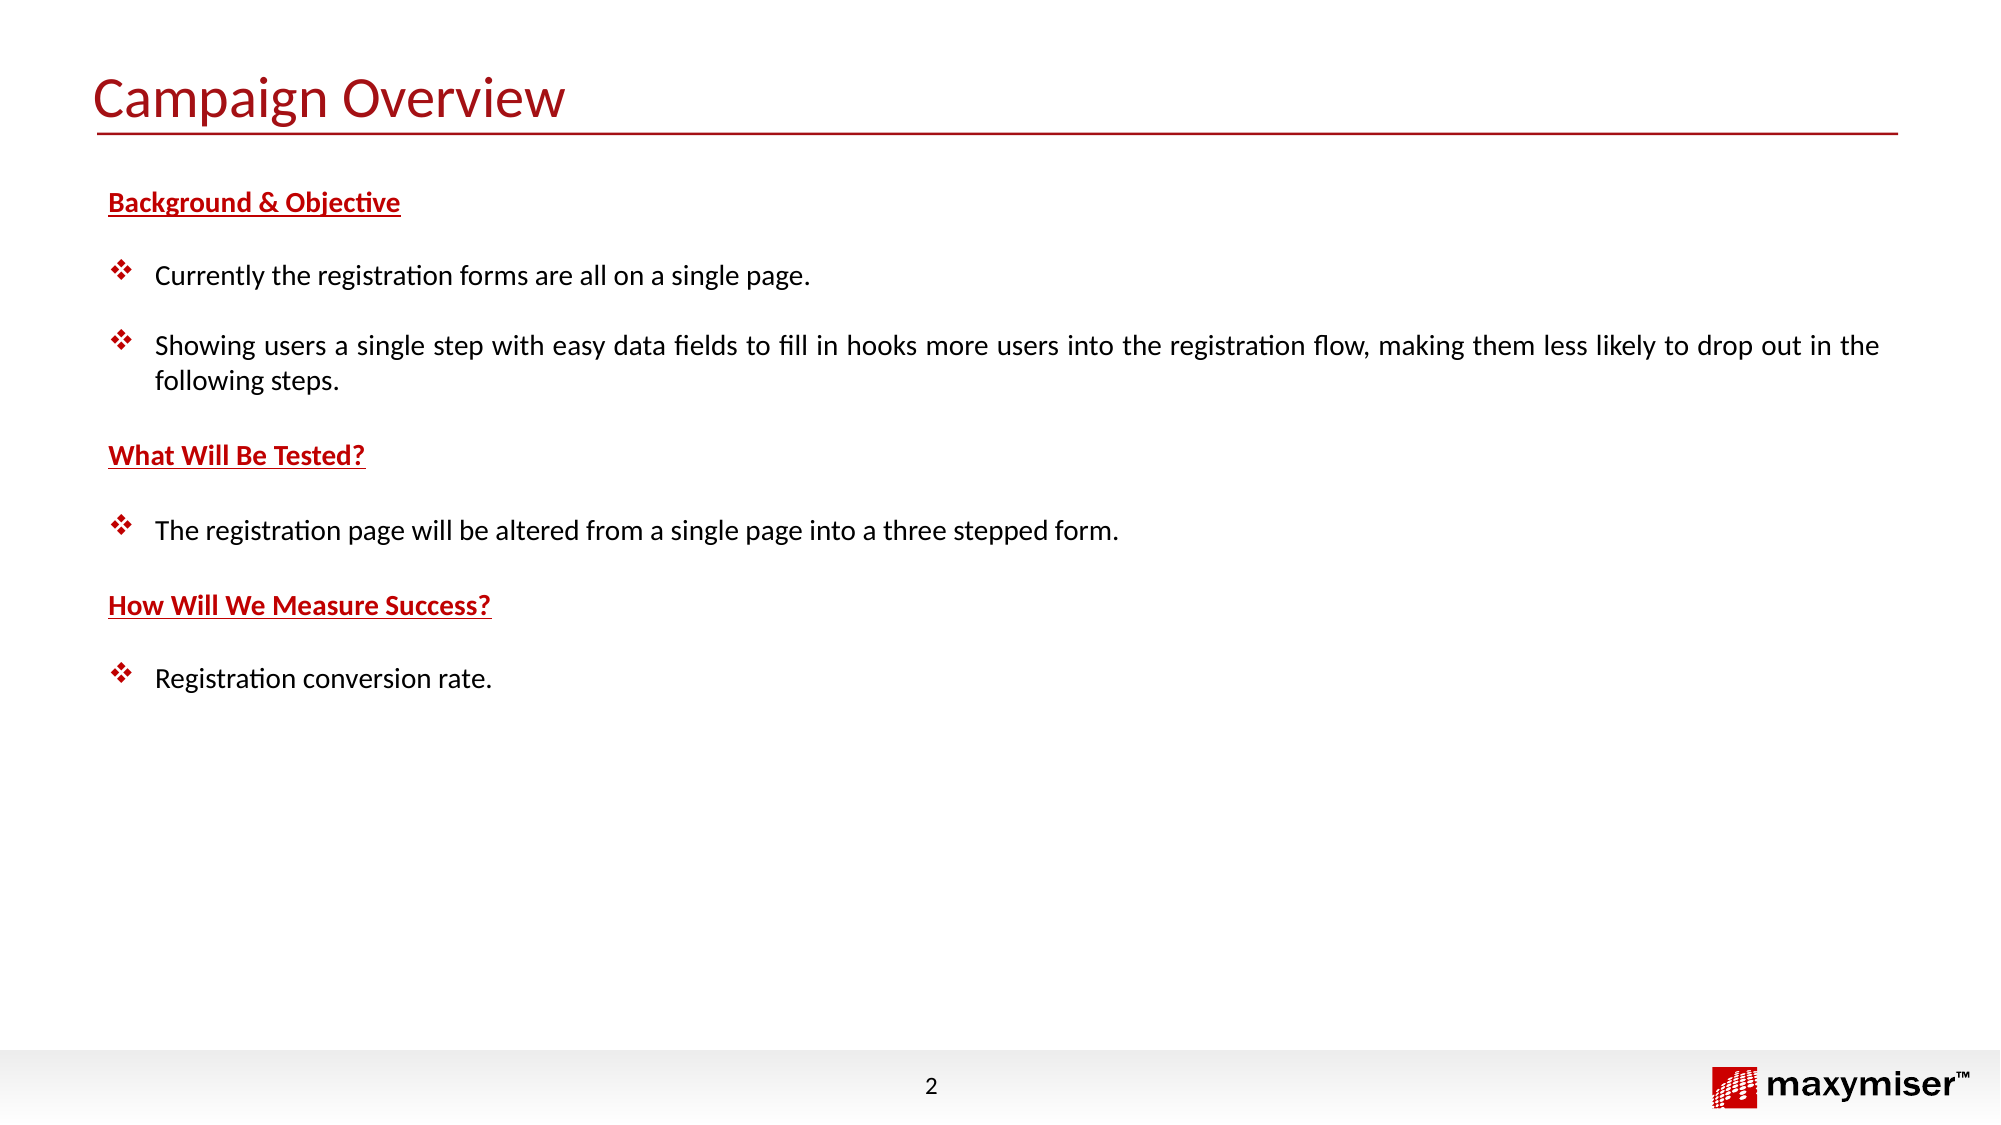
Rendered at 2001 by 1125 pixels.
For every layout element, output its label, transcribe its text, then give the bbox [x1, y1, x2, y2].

title Campaign Overview [78, 49, 1879, 139]
text_box Background & Objective Currently the registration forms are all on a single page. Showing users a single step with easy data fields to fill in hooks more users into the registration flow, making them less likely to drop out in the following steps. What Will Be Tested? The registration page will be altered from a single page into a three stepped form. How Will We Measure Success? Registration conversion rate. [93, 173, 1896, 1027]
text_box 2 [910, 1061, 999, 1110]
